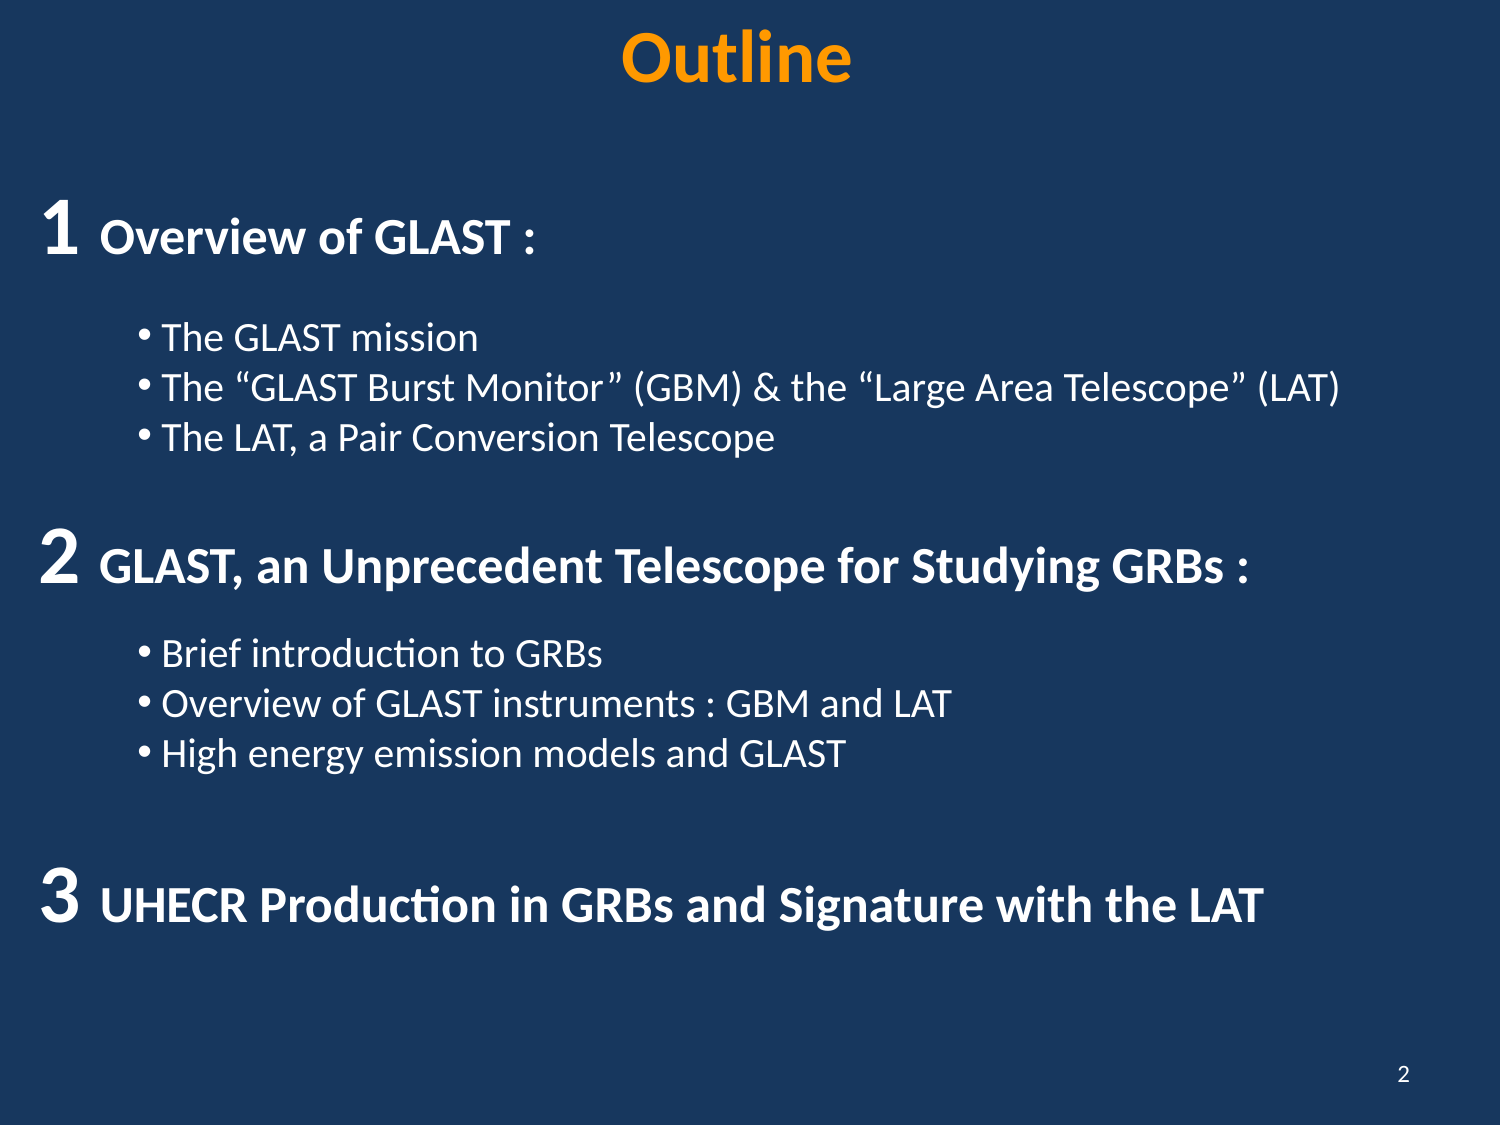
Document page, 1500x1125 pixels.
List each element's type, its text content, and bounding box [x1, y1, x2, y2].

text_box Brief introduction to GRBs Overview of GLAST instruments : GBM and LAT High energy emission models and GLAST [122, 618, 1500, 784]
text_box 3 UHECR Production in GRBs and Signature with the LAT [24, 832, 1500, 947]
text_box 1 Overview of GLAST : [24, 164, 1500, 279]
slide_number 2 [1074, 1042, 1425, 1103]
text_box Outline [512, 0, 963, 105]
text_box 2 GLAST, an Unprecedent Telescope for Studying GRBs : [23, 493, 1500, 608]
text_box The GLAST mission The “GLAST Burst Monitor” (GBM) & the “Large Area Telescope” (LAT) The LAT, a Pair Conversion Telescope [122, 302, 1500, 467]
